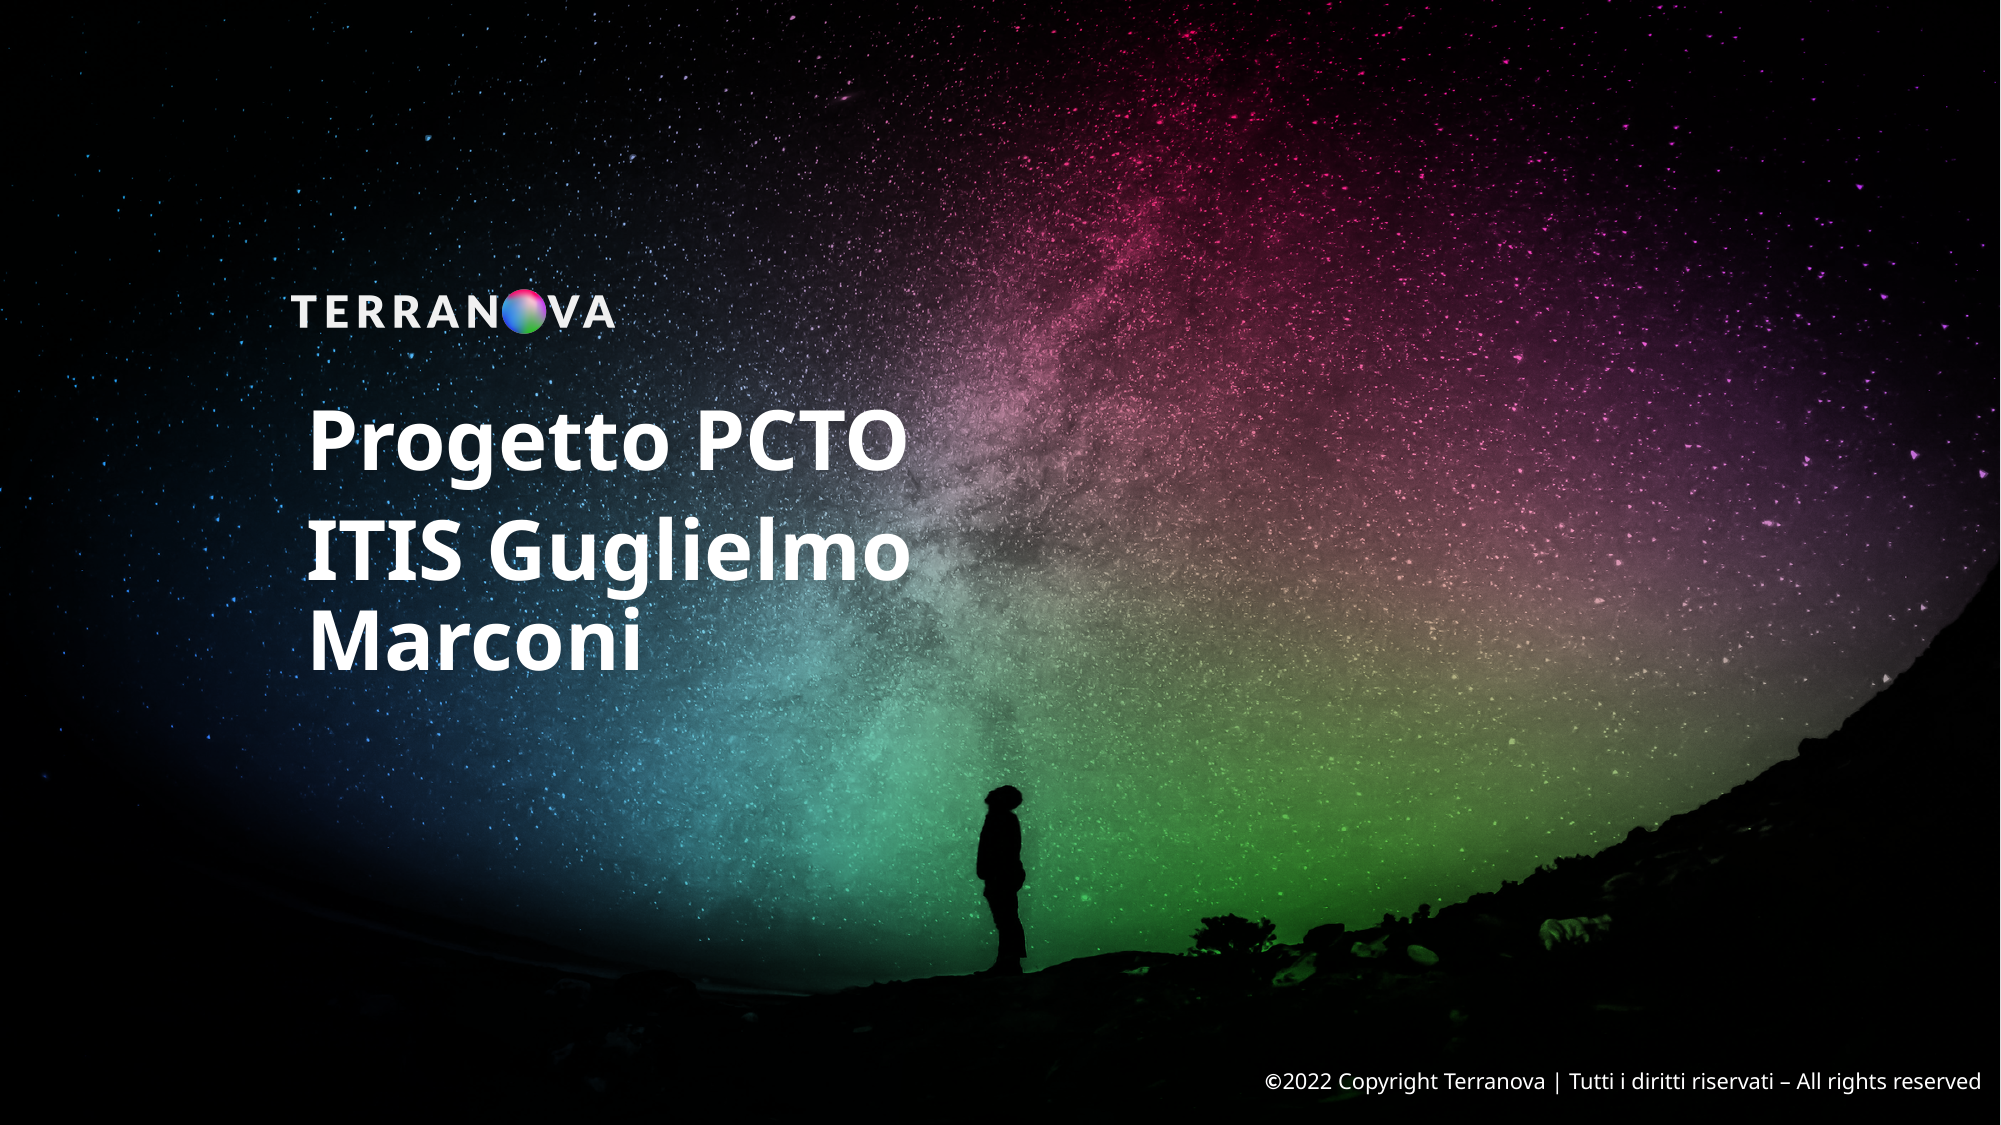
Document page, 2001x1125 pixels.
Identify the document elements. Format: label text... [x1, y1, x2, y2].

list Progetto PCTO ITIS Guglielmo Marconi [291, 272, 1196, 926]
picture [0, 0, 2001, 1125]
